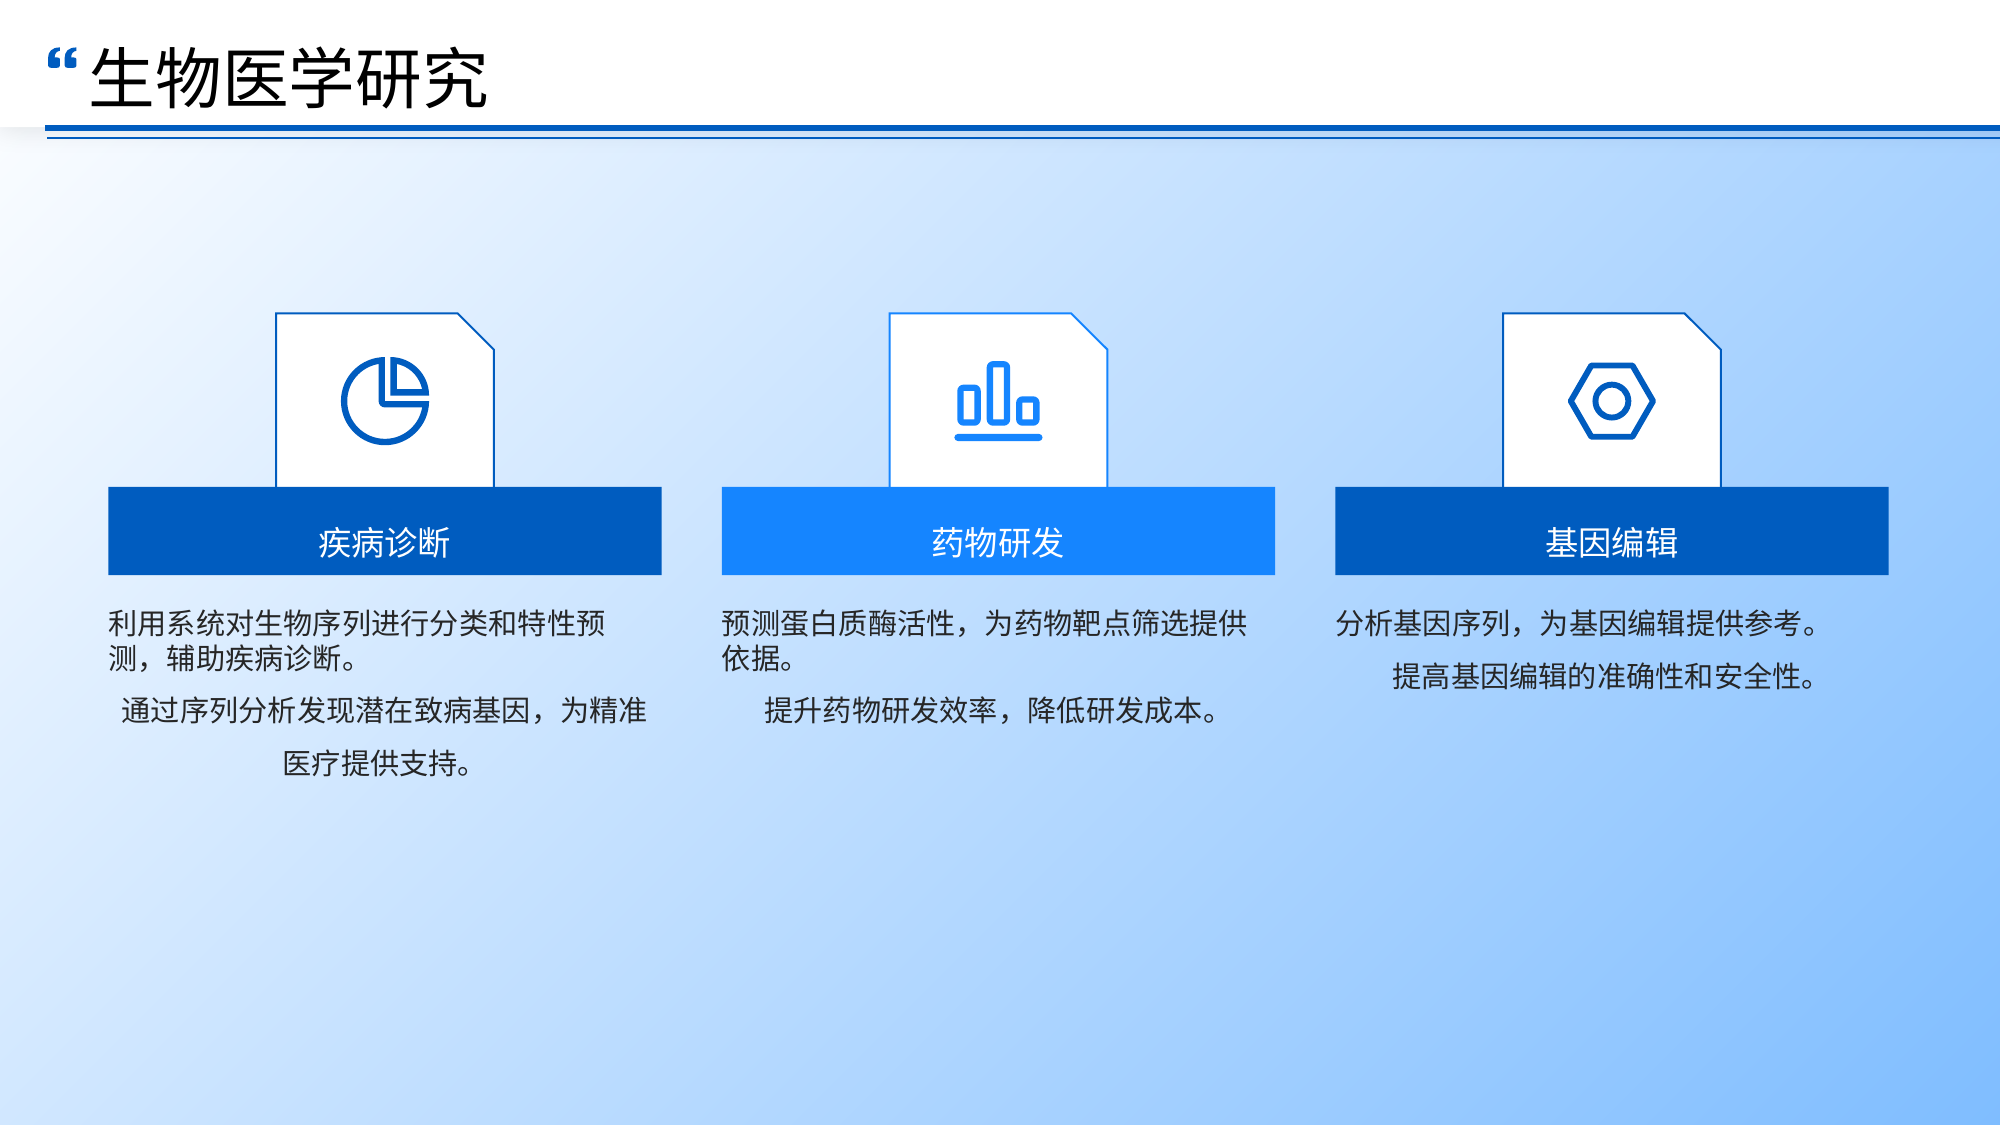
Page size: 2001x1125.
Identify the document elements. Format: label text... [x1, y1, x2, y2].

text_box [48, 47, 60, 68]
text_box [1503, 313, 1721, 486]
text_box [889, 313, 1108, 486]
text_box [340, 357, 430, 446]
text_box 预测蛋白质酶活性，为药物靶点筛选提供依据。 提升药物研发效率，降低研发成本。 [721, 605, 1276, 798]
text_box [108, 486, 662, 576]
text_box [957, 384, 981, 426]
text_box [1016, 396, 1040, 426]
text_box 疾病诊断 [123, 495, 647, 563]
text_box [954, 433, 1043, 442]
text_box [986, 361, 1011, 426]
text_box [721, 486, 1276, 576]
text_box 利用系统对生物序列进行分类和特性预测，辅助疾病诊断。 通过序列分析发现潜在致病基因，为精准医疗提供支持。 [108, 605, 662, 798]
text_box 生物医学研究 [88, 37, 1914, 109]
text_box 基因编辑 [1350, 495, 1874, 563]
text_box 药物研发 [736, 495, 1261, 563]
text_box [1335, 486, 1889, 576]
text_box [1568, 362, 1656, 440]
text_box 分析基因序列，为基因编辑提供参考。 提高基因编辑的准确性和安全性。 [1335, 605, 1889, 798]
text_box [0, 0, 2000, 128]
text_box [64, 47, 77, 68]
text_box [276, 313, 494, 486]
text_box [0, 133, 2000, 1125]
